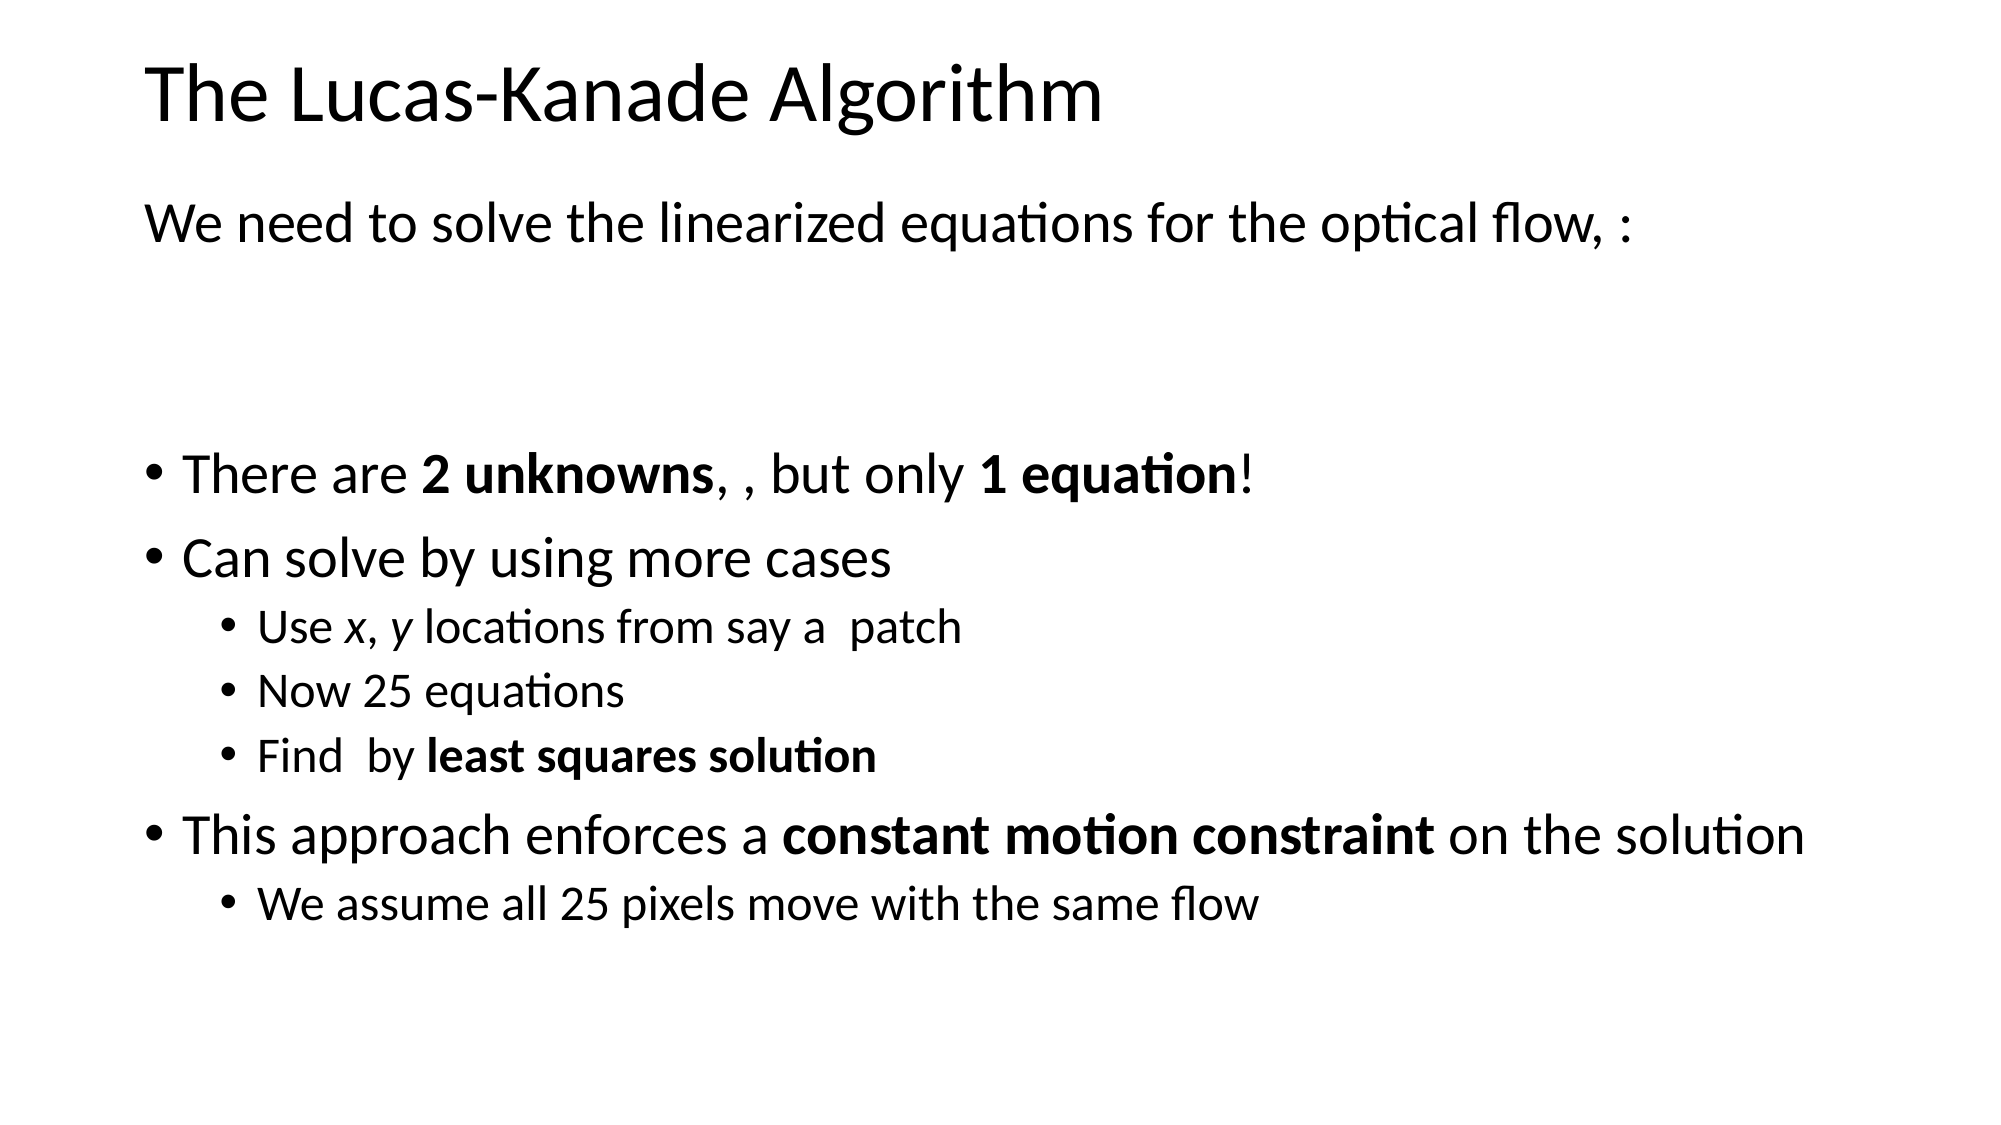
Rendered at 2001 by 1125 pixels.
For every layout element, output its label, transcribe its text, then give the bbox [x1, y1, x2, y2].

title The Lucas-Kanade Algorithm [129, 22, 1855, 166]
